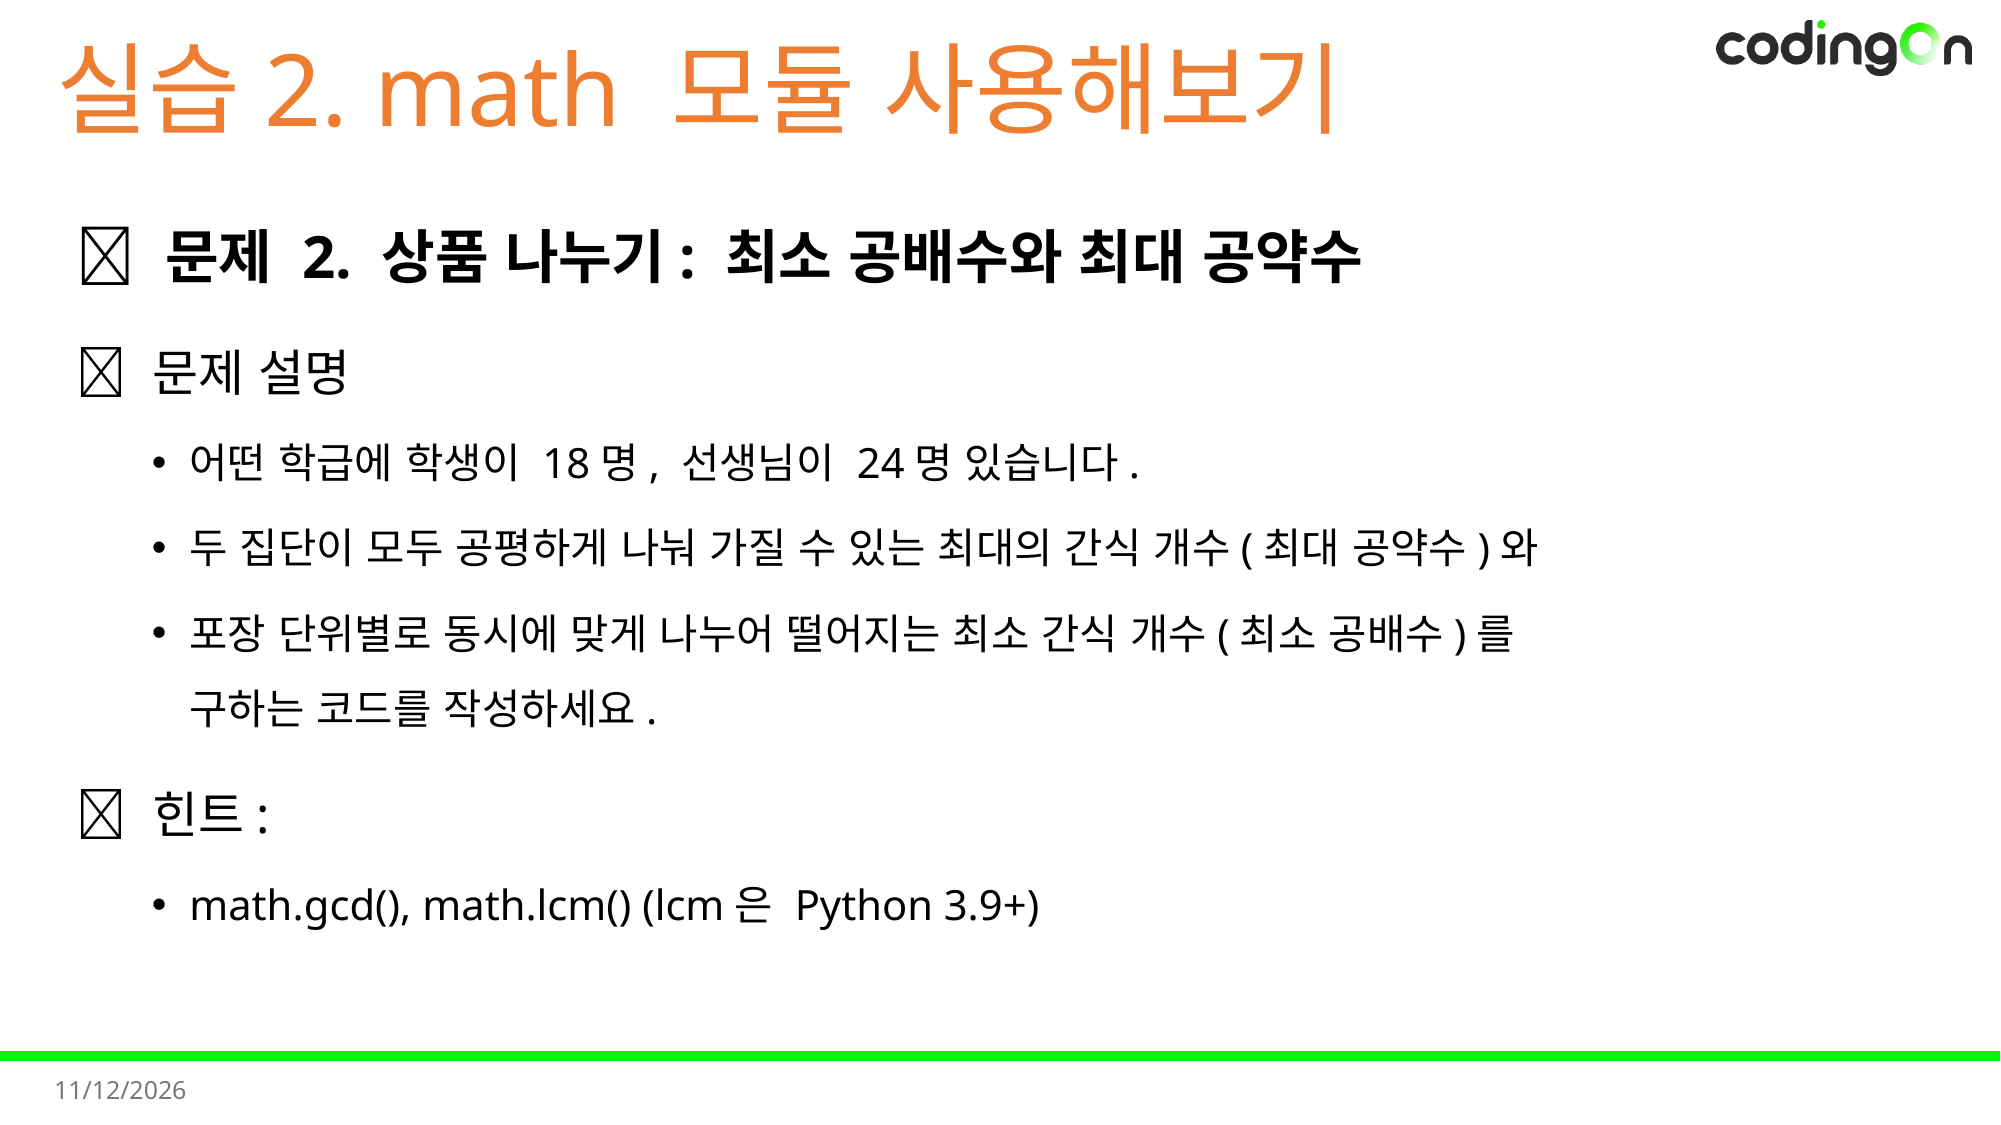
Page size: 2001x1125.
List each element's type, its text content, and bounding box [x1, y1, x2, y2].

picture [1767, 20, 1972, 76]
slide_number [39, 1061, 490, 1122]
list 📌 문제 2. 상품 나누기: 최소 공배수와 최대 공약수 💡 문제 설명 어떤 학급에 학생이 18명, 선생님이 24명 있습니다. 두 집단이 모두 공평하게 나눠 가질 수 있는 최대의 간식 개수(최대 공약수)와 포장 단위별로 동시에 맞게 나누어 떨어지는 최소 간식 개수(최소 공배수)를 구하는 코드를 작성하세요. ✅ 힌트: math.gcd(), math.lcm() (lcm은 Python 3.9+) [62, 178, 1959, 1021]
title 실습2. math 모듈 사용해보기 [41, 0, 1767, 188]
